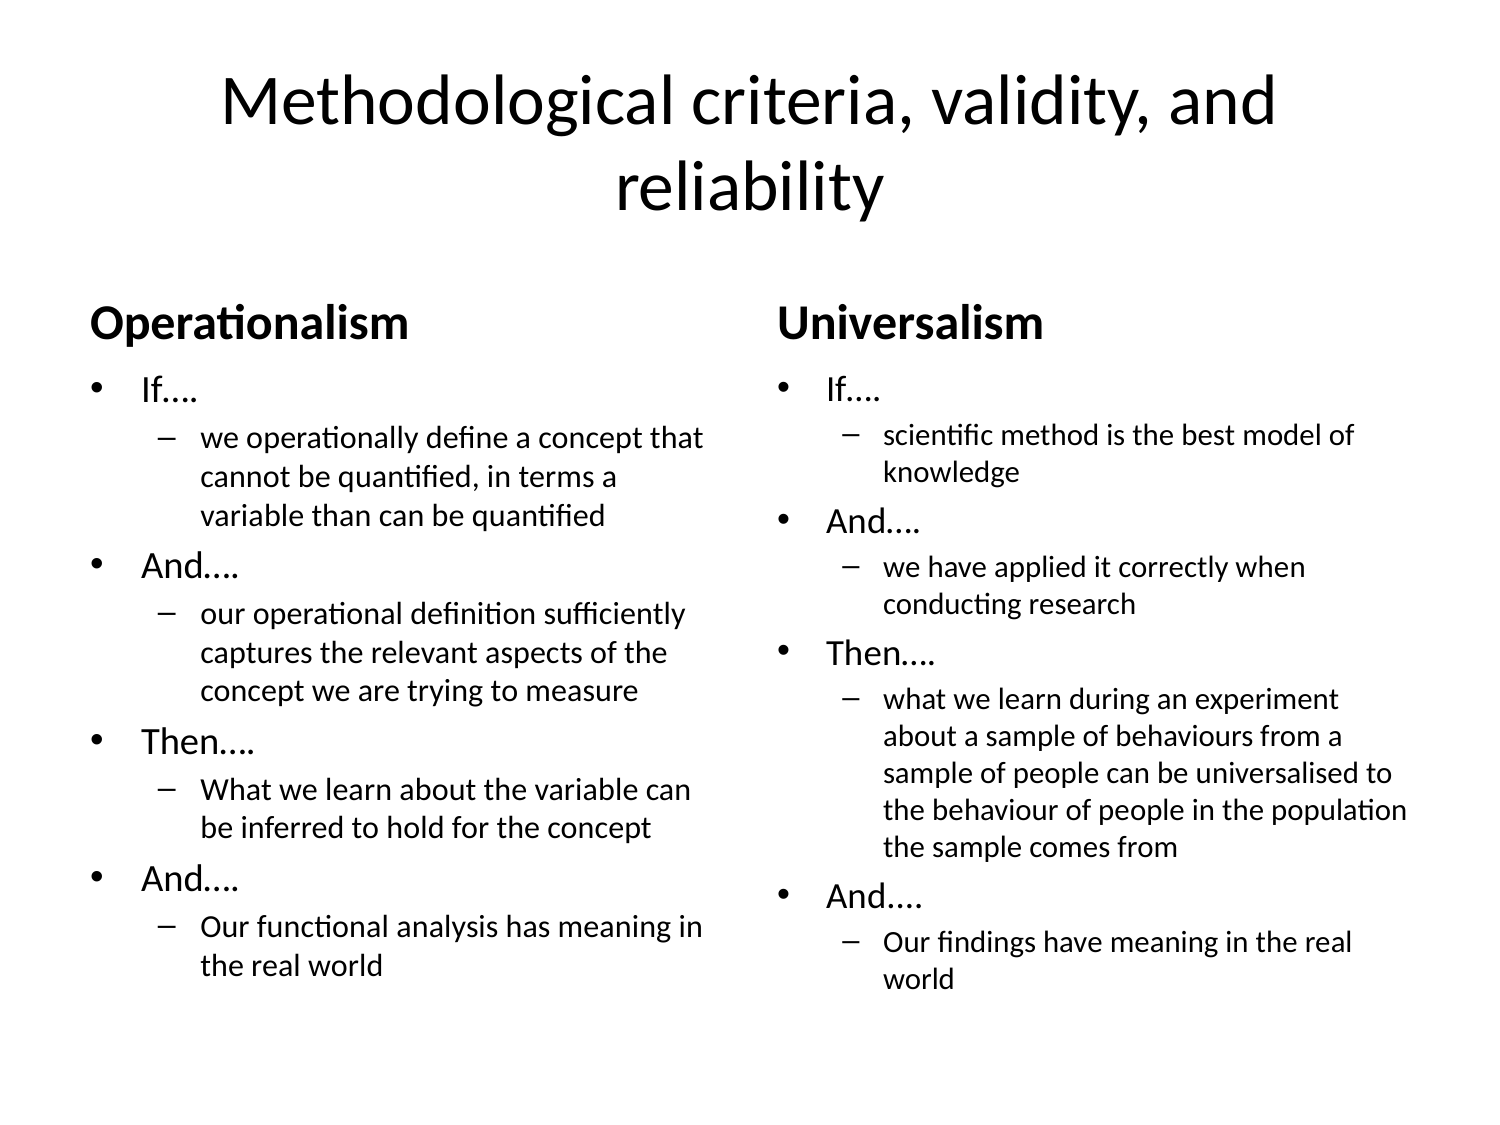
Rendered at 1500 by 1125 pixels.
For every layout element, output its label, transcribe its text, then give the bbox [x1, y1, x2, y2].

list If…. we operationally define a concept that cannot be quantified, in terms a variable than can be quantified And…. our operational definition sufficiently captures the relevant aspects of the concept we are trying to measure Then…. What we learn about the variable can be inferred to hold for the concept And…. Our functional analysis has meaning in the real world [75, 356, 738, 1005]
list If…. scientific method is the best model of knowledge And…. we have applied it correctly when conducting research Then…. what we learn during an experiment about a sample of behaviours from a sample of people can be universalised to the behaviour of people in the population the sample comes from And.... Our findings have meaning in the real world [761, 356, 1425, 1005]
list Operationalism [75, 251, 738, 356]
list Universalism [761, 251, 1425, 356]
title Methodological criteria, validity, and reliability [75, 45, 1425, 233]
